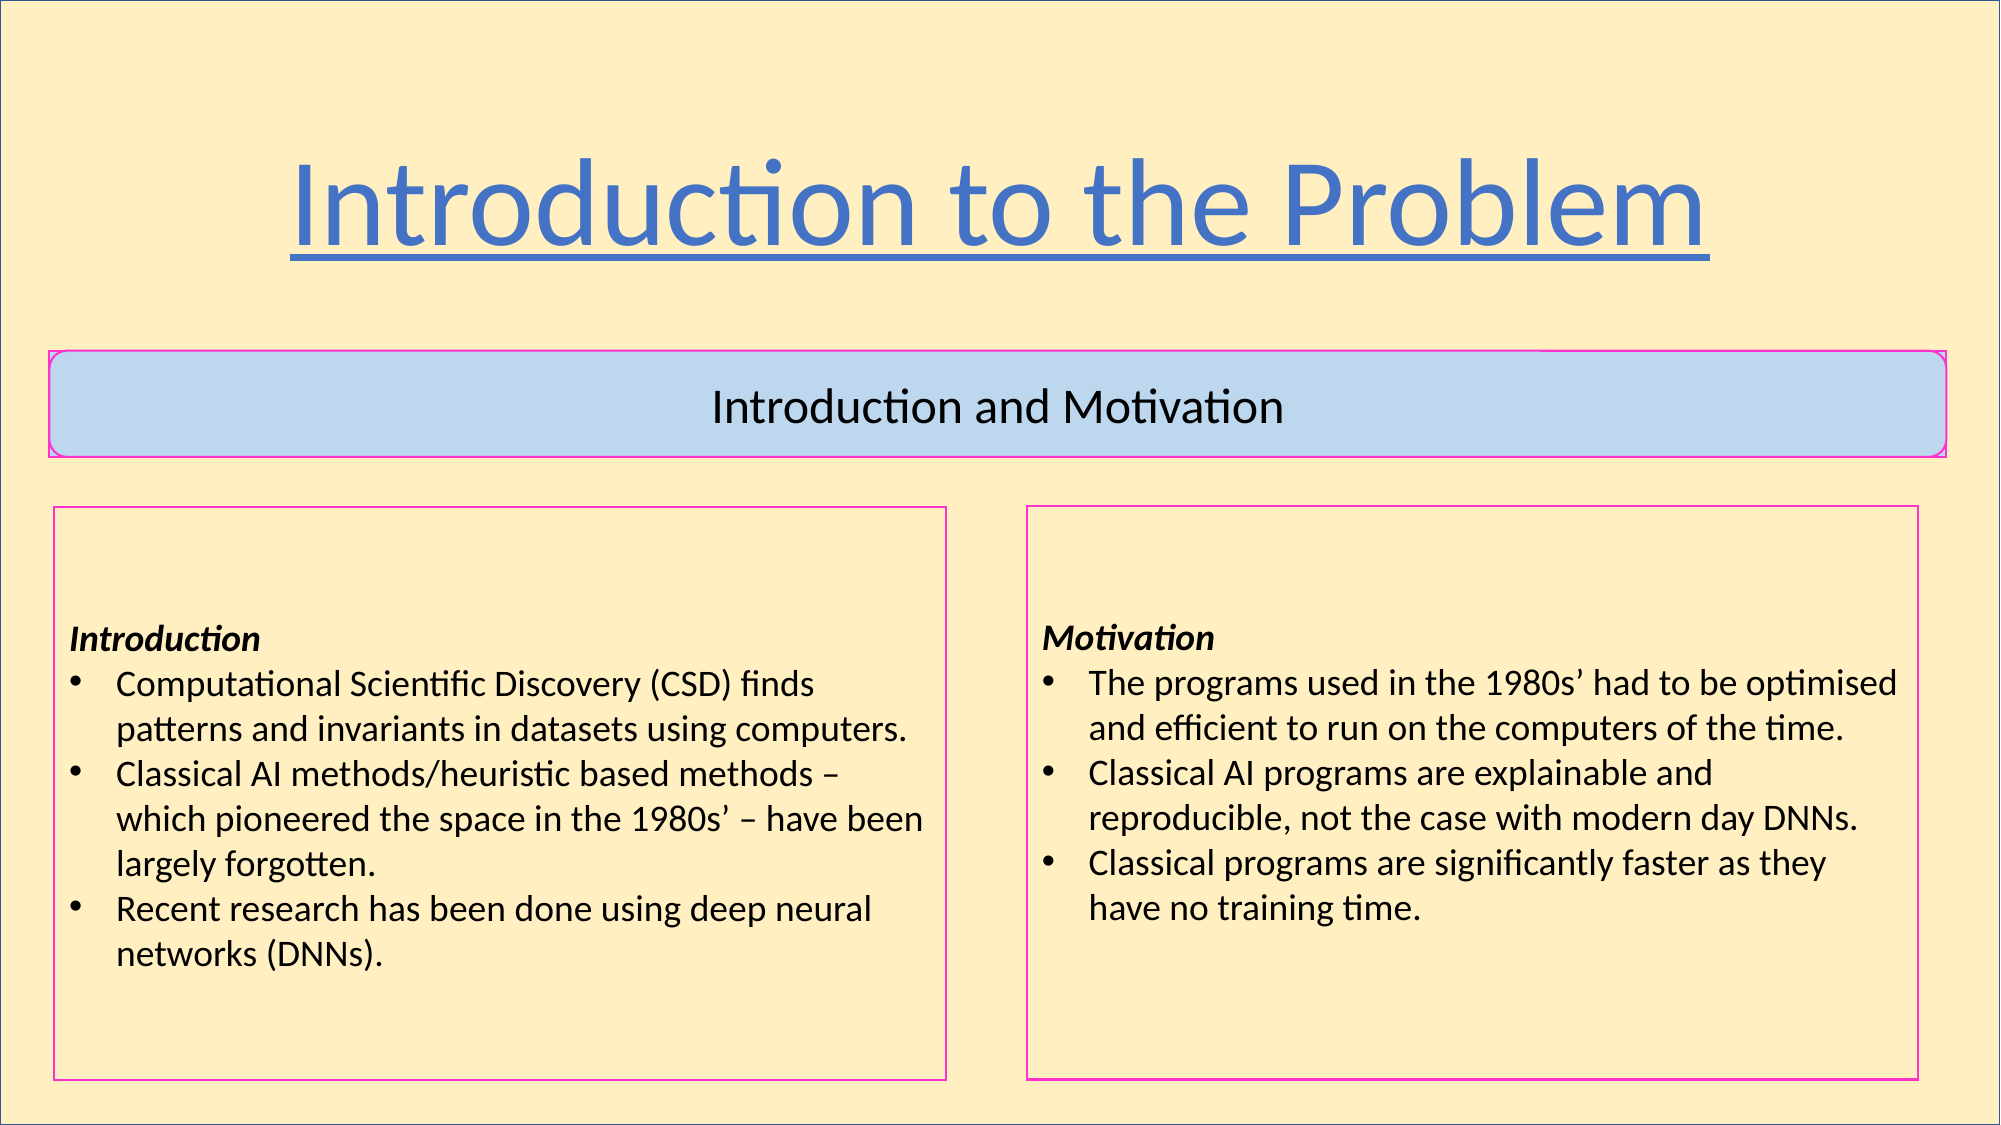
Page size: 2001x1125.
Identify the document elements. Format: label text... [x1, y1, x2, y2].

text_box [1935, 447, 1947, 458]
text_box Introduction and Motivation [48, 349, 1948, 458]
text_box [0, 0, 2000, 1125]
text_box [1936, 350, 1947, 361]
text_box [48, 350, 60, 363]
text_box Motivation The programs used in the 1980s’ had to be optimised and efficient to run on the computers of the time. Classical AI programs are explainable and reproducible, not the case with modern day DNNs. Classical programs are significantly faster as they have no training time. [1026, 505, 1919, 1081]
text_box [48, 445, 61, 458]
text_box Introduction Computational Scientific Discovery (CSD) finds patterns and invariants in datasets using computers. Classical AI methods/heuristic based methods – which pioneered the space in the 1980s’ – have been largely forgotten. Recent research has been done using deep neural networks (DNNs). [53, 506, 947, 1081]
text_box Introduction to the Problem [31, 113, 1968, 279]
